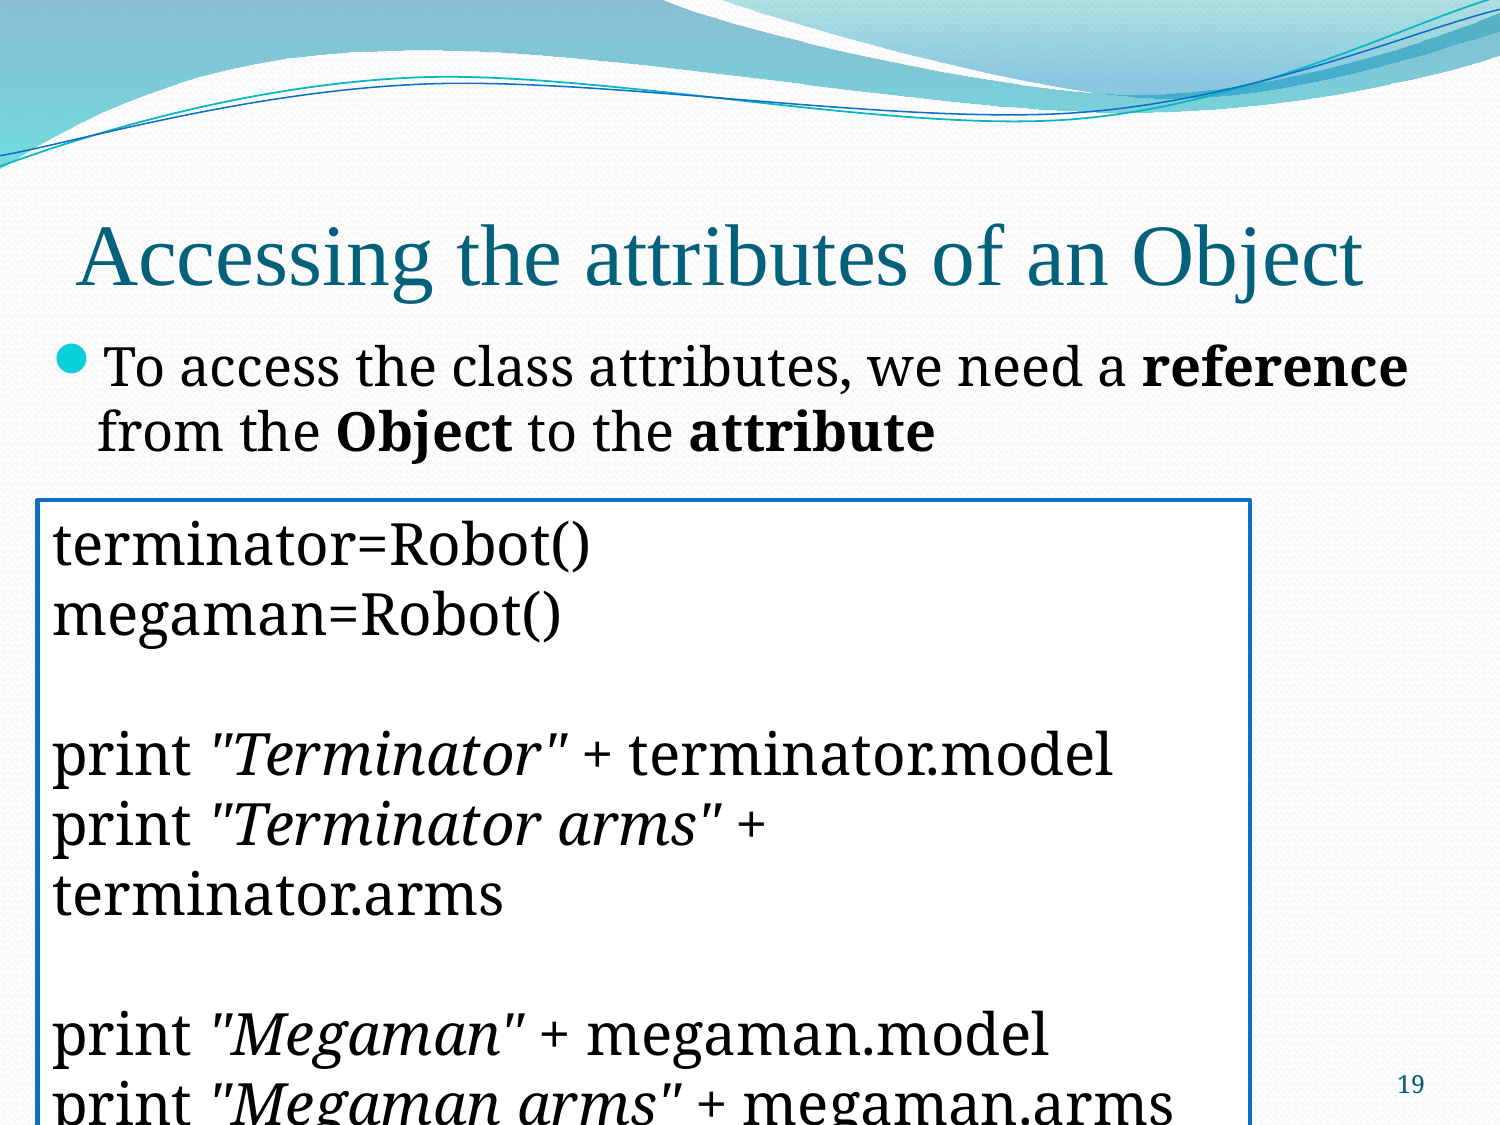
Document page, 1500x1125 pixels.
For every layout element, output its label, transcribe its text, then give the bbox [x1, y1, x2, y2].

slide_number 19 [1299, 1042, 1425, 1103]
list To access the class attributes, we need a reference from the Object to the attribute [37, 324, 1463, 495]
title Accessing the attributes of an Object [75, 115, 1500, 303]
text_box terminator=Robot() megaman=Robot() print "Terminator" + terminator.model print "Terminator arms" + terminator.arms print "Megaman" + megaman.model print "Megaman arms" + megaman.arms [35, 498, 1252, 1125]
